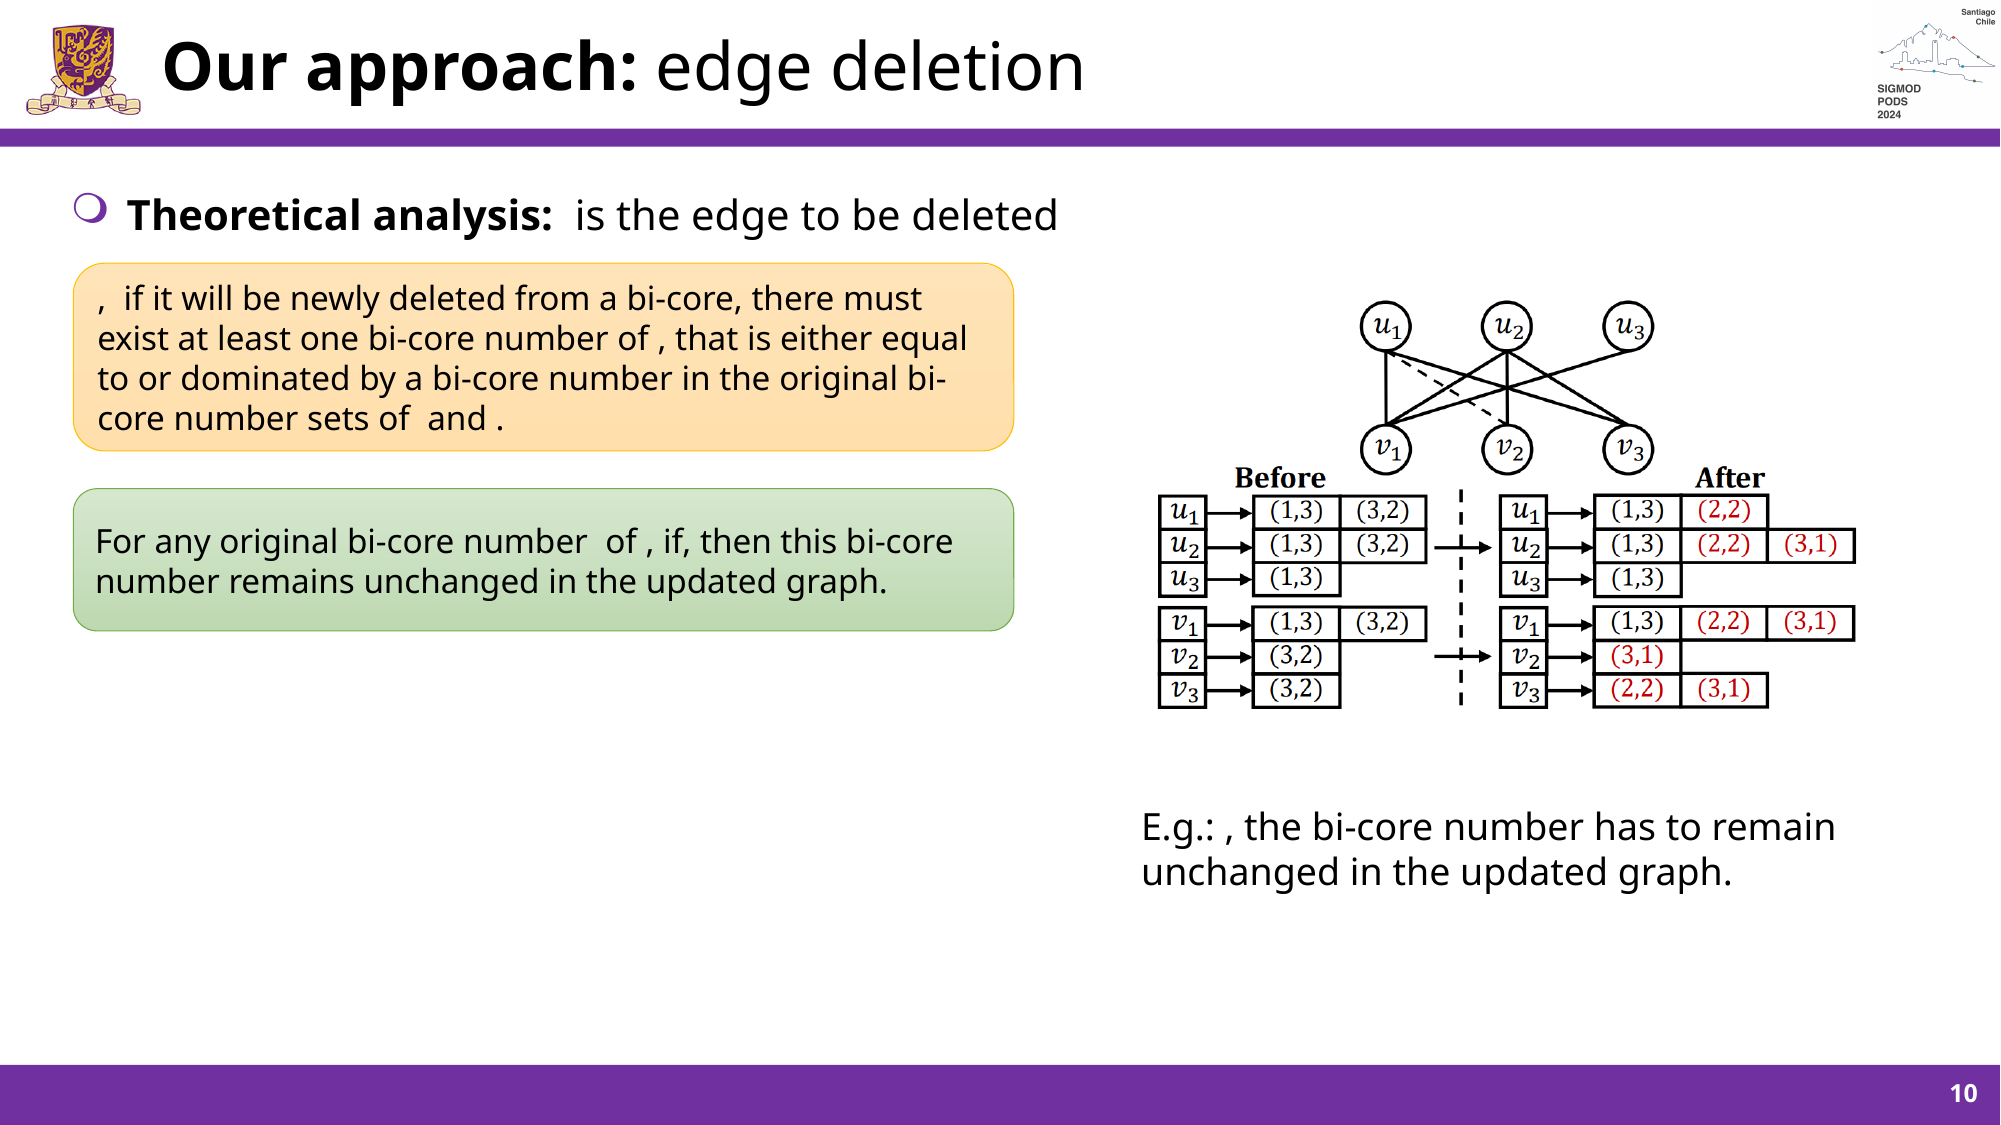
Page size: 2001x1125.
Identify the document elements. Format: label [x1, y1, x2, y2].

text_box [0, 1064, 2000, 1125]
picture [1140, 290, 1866, 716]
picture [1873, 0, 2000, 126]
text_box [0, 9, 2000, 147]
